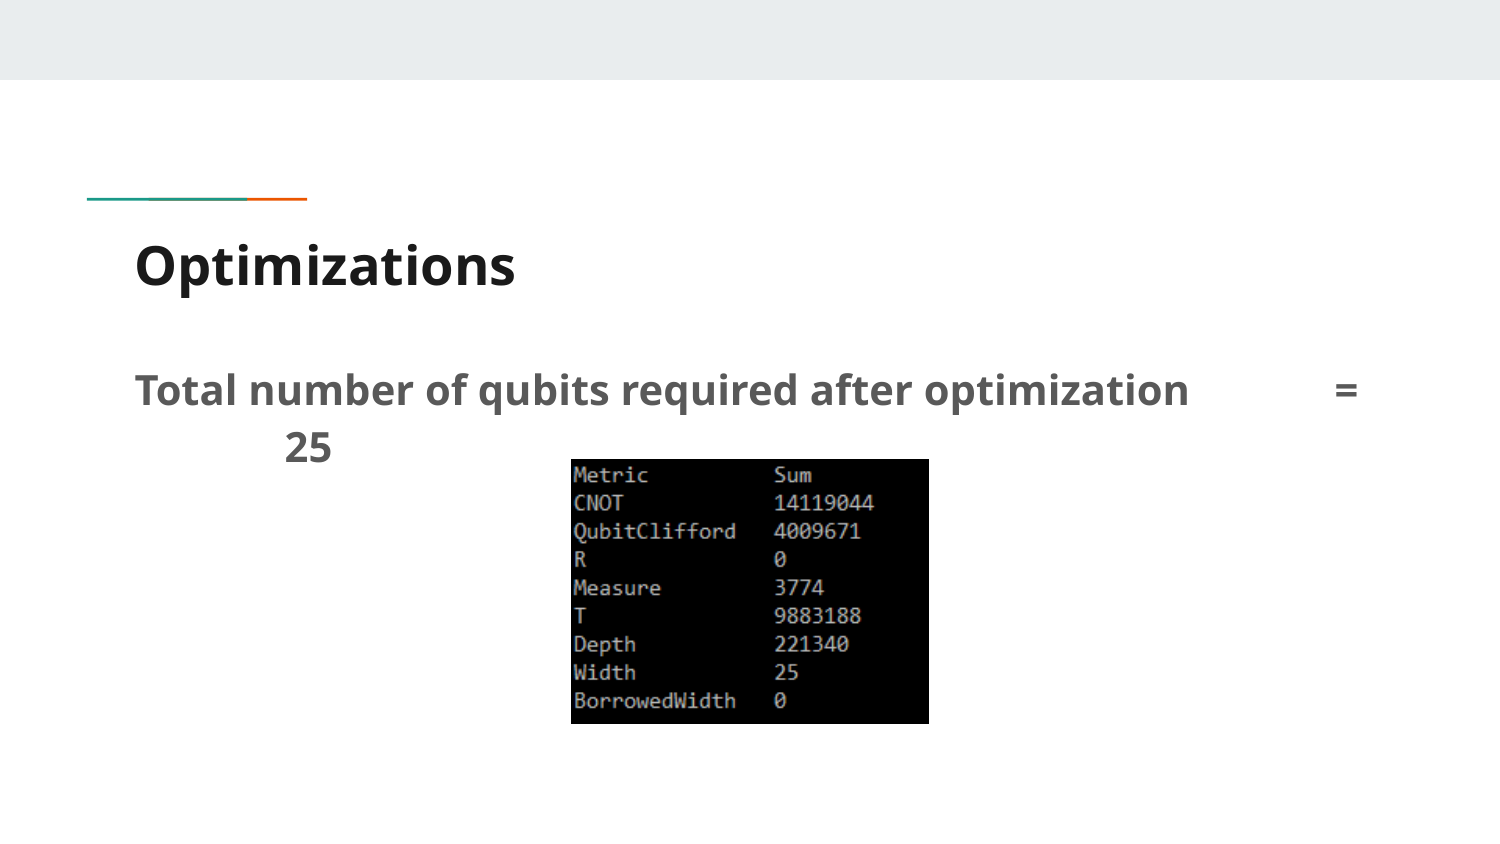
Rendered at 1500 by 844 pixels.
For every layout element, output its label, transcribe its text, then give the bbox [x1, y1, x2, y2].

list Total number of qubits required after optimization = 25 [119, 341, 1381, 712]
title Optimizations [119, 216, 1381, 305]
picture [570, 459, 930, 724]
